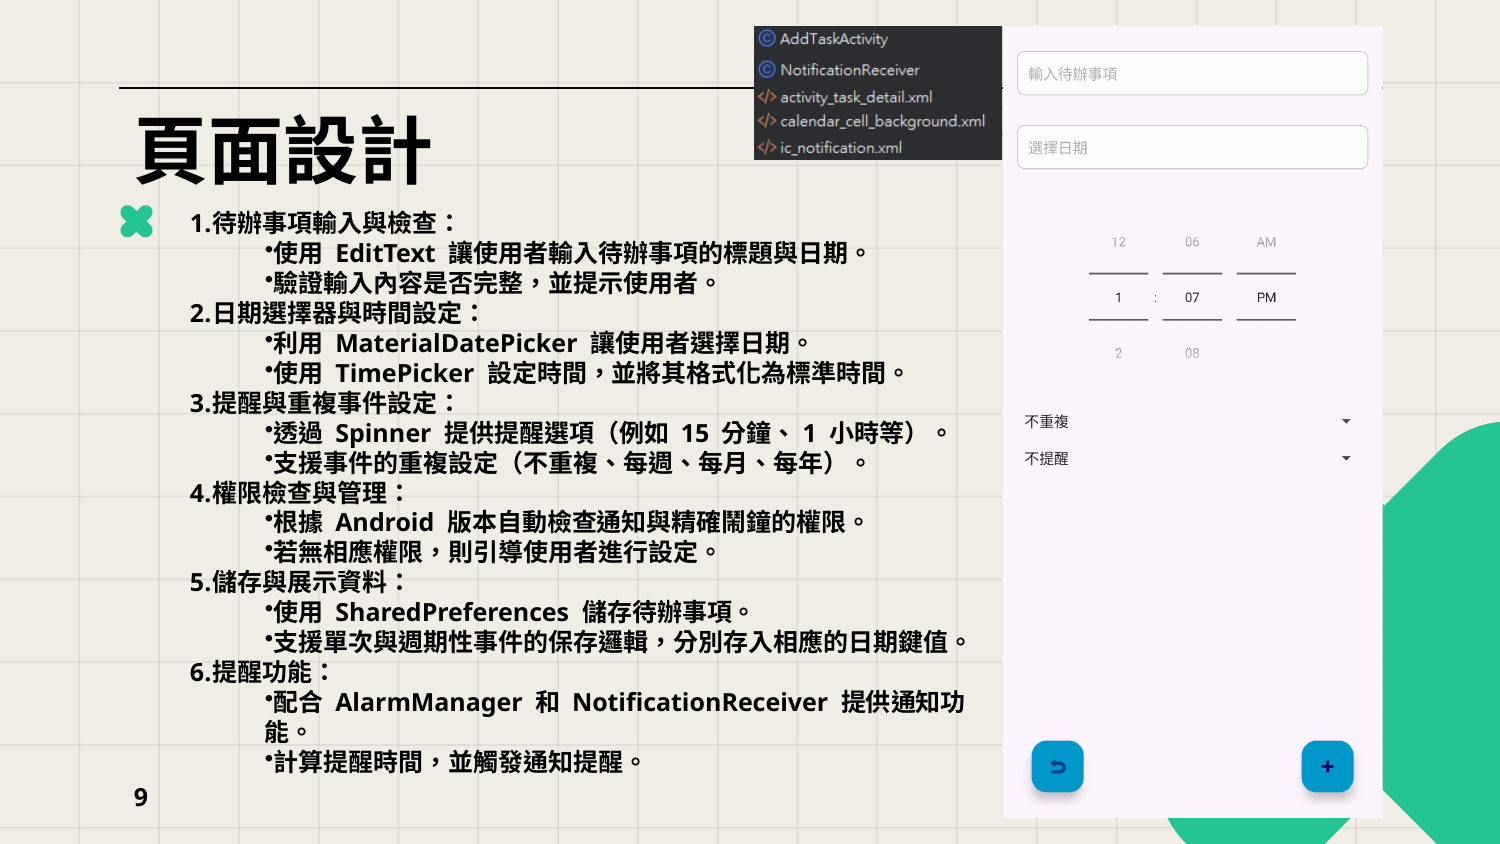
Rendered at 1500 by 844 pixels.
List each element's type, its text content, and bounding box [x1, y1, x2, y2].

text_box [116, 201, 156, 241]
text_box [753, 26, 1003, 160]
picture [1002, 26, 1383, 818]
title 頁面設計 [118, 88, 997, 183]
list 待辦事項輸入與檢查： 使用 EditText 讓使用者輸入待辦事項的標題與日期。 驗證輸入內容是否完整，並提示使用者。 日期選擇器與時間設定： 利用 MaterialDatePicker 讓使用者選擇日期。 使用 TimePicker 設定時間，並將其格式化為標準時間。 提醒與重複事件設定： 透過 Spinner 提供提醒選項（例如 15 分鐘、1 小時等）。 支援事件的重複設定（不重複、每週、每月、每年）。 權限檢查與管理： 根據 Android 版本自動檢查通知與精確鬧鐘的權限。 若無相應權限，則引導使用者進行設定。 儲存與展示資料： 使用 SharedPreferences 儲存待辦事項。 支援單次與週期性事件的保存邏輯，分別存入相應的日期鍵值。 提醒功能： 配合 AlarmManager 和 NotificationReceiver 提供通知功能。 計算提醒時間，並觸發通知提醒。 [174, 192, 997, 755]
slide_number 9 [119, 766, 209, 831]
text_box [1114, 378, 1500, 844]
